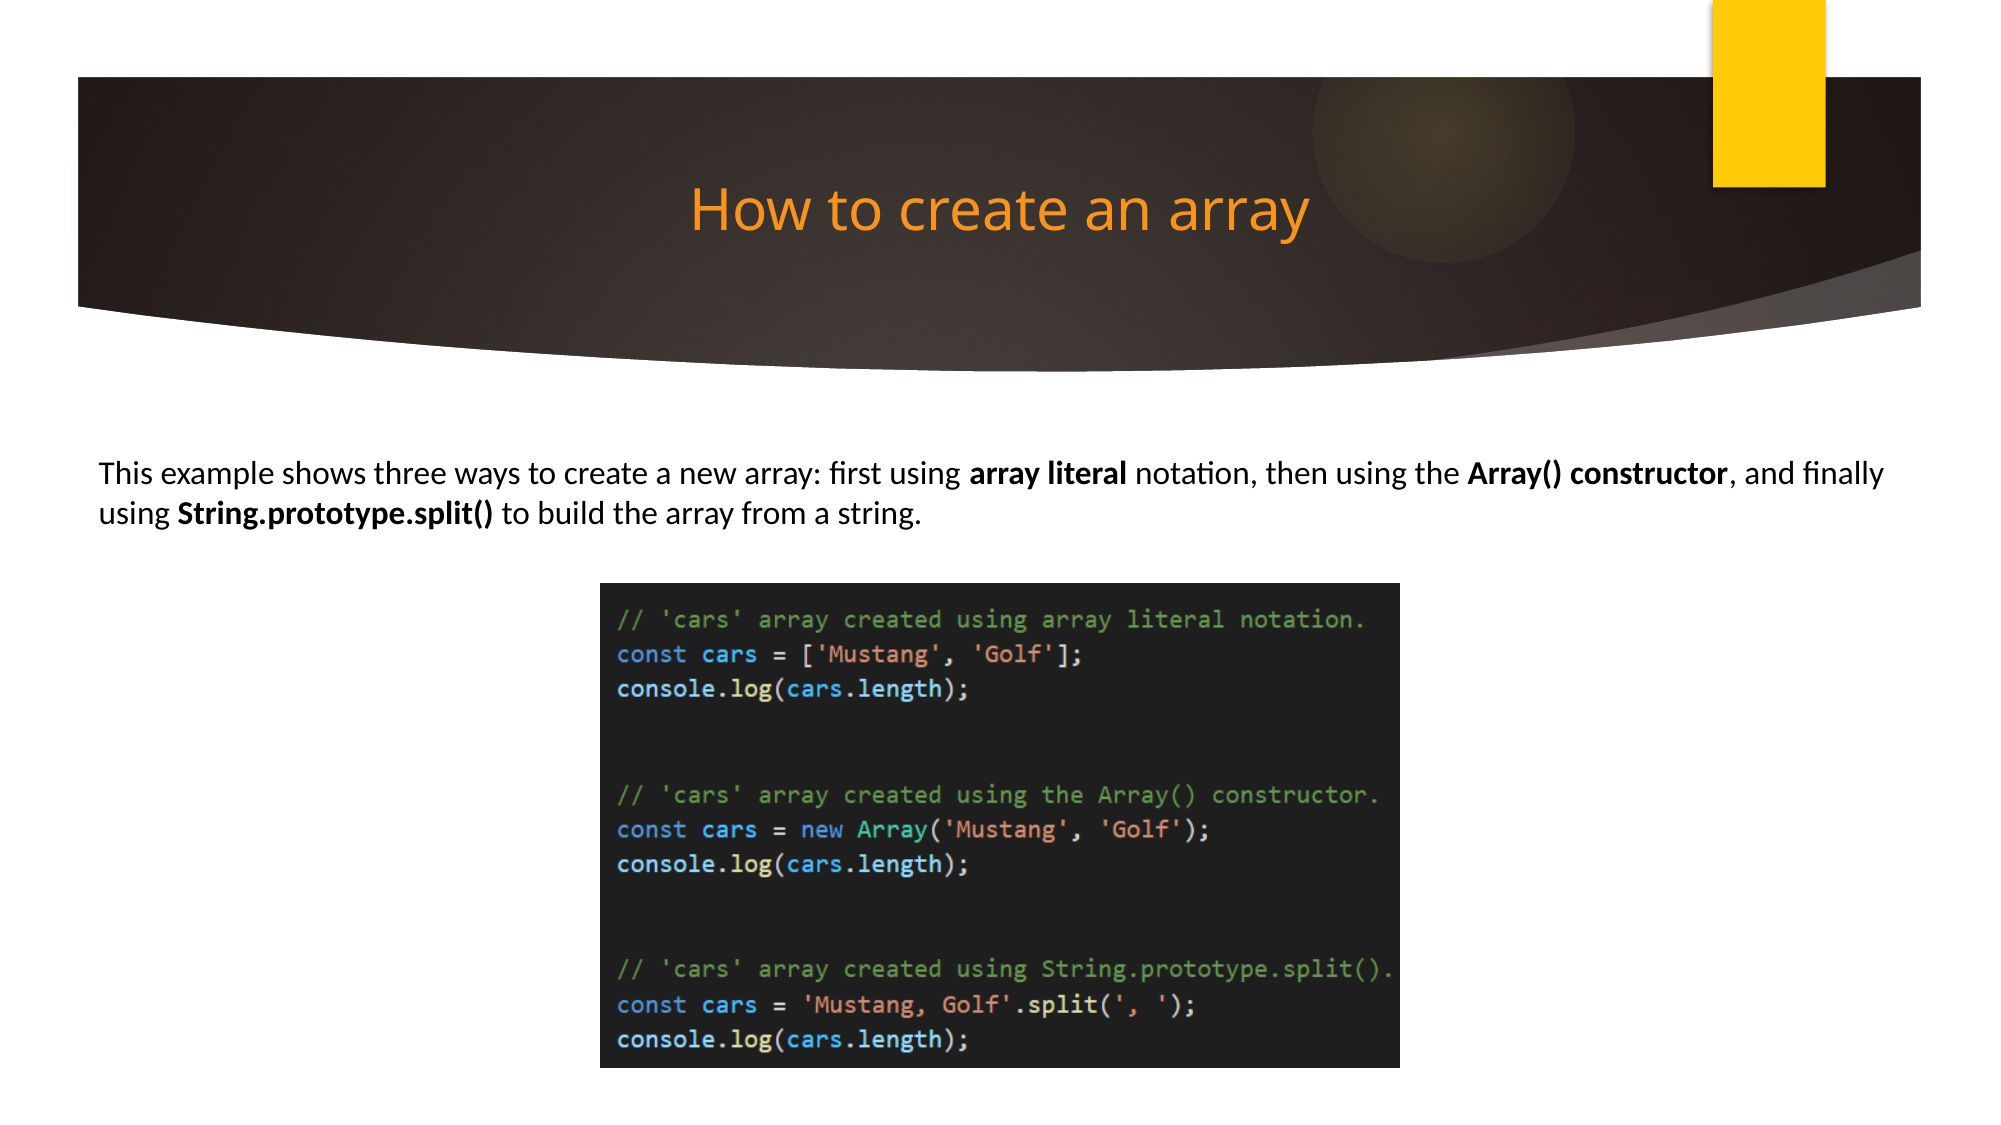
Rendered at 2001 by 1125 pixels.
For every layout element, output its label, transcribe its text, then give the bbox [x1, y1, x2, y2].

text_box This example shows three ways to create a new array: first using array literal notation, then using the Array() constructor, and finally using String.prototype.split() to build the array from a string. [83, 443, 1916, 539]
title How to create an array [314, 167, 1686, 250]
picture [600, 583, 1400, 1068]
